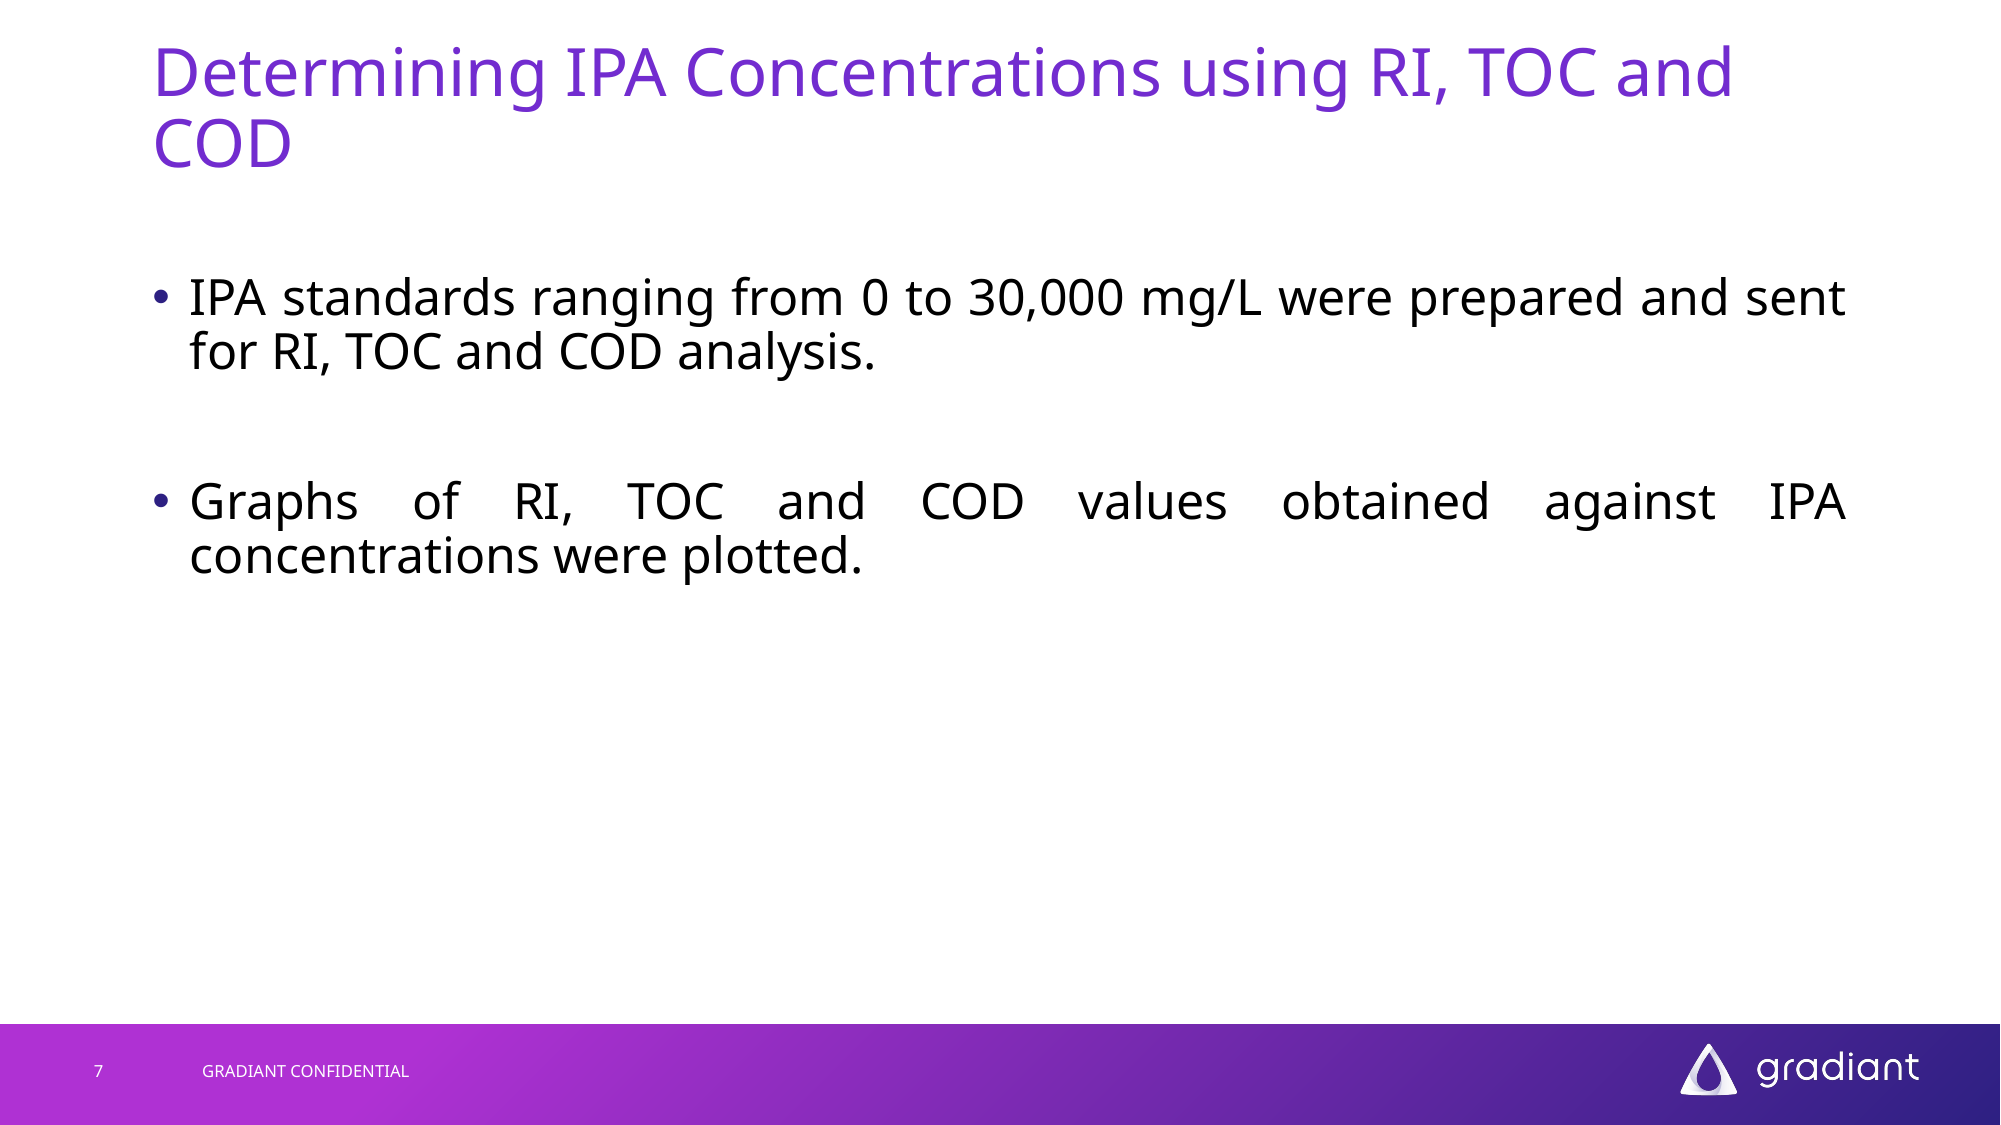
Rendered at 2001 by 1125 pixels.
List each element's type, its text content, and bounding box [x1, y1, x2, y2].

slide_number 7 [78, 1042, 187, 1103]
list IPA standards ranging from 0 to 30,000 mg/L were prepared and sent for RI, TOC and COD analysis. Graphs of RI, TOC and COD values obtained against IPA concentrations were plotted. [137, 265, 1863, 645]
footer GRADIANT CONFIDENTIAL [187, 1042, 862, 1103]
title Determining IPA Concentrations using RI, TOC and COD [137, 59, 1863, 161]
picture [1680, 1043, 1919, 1096]
